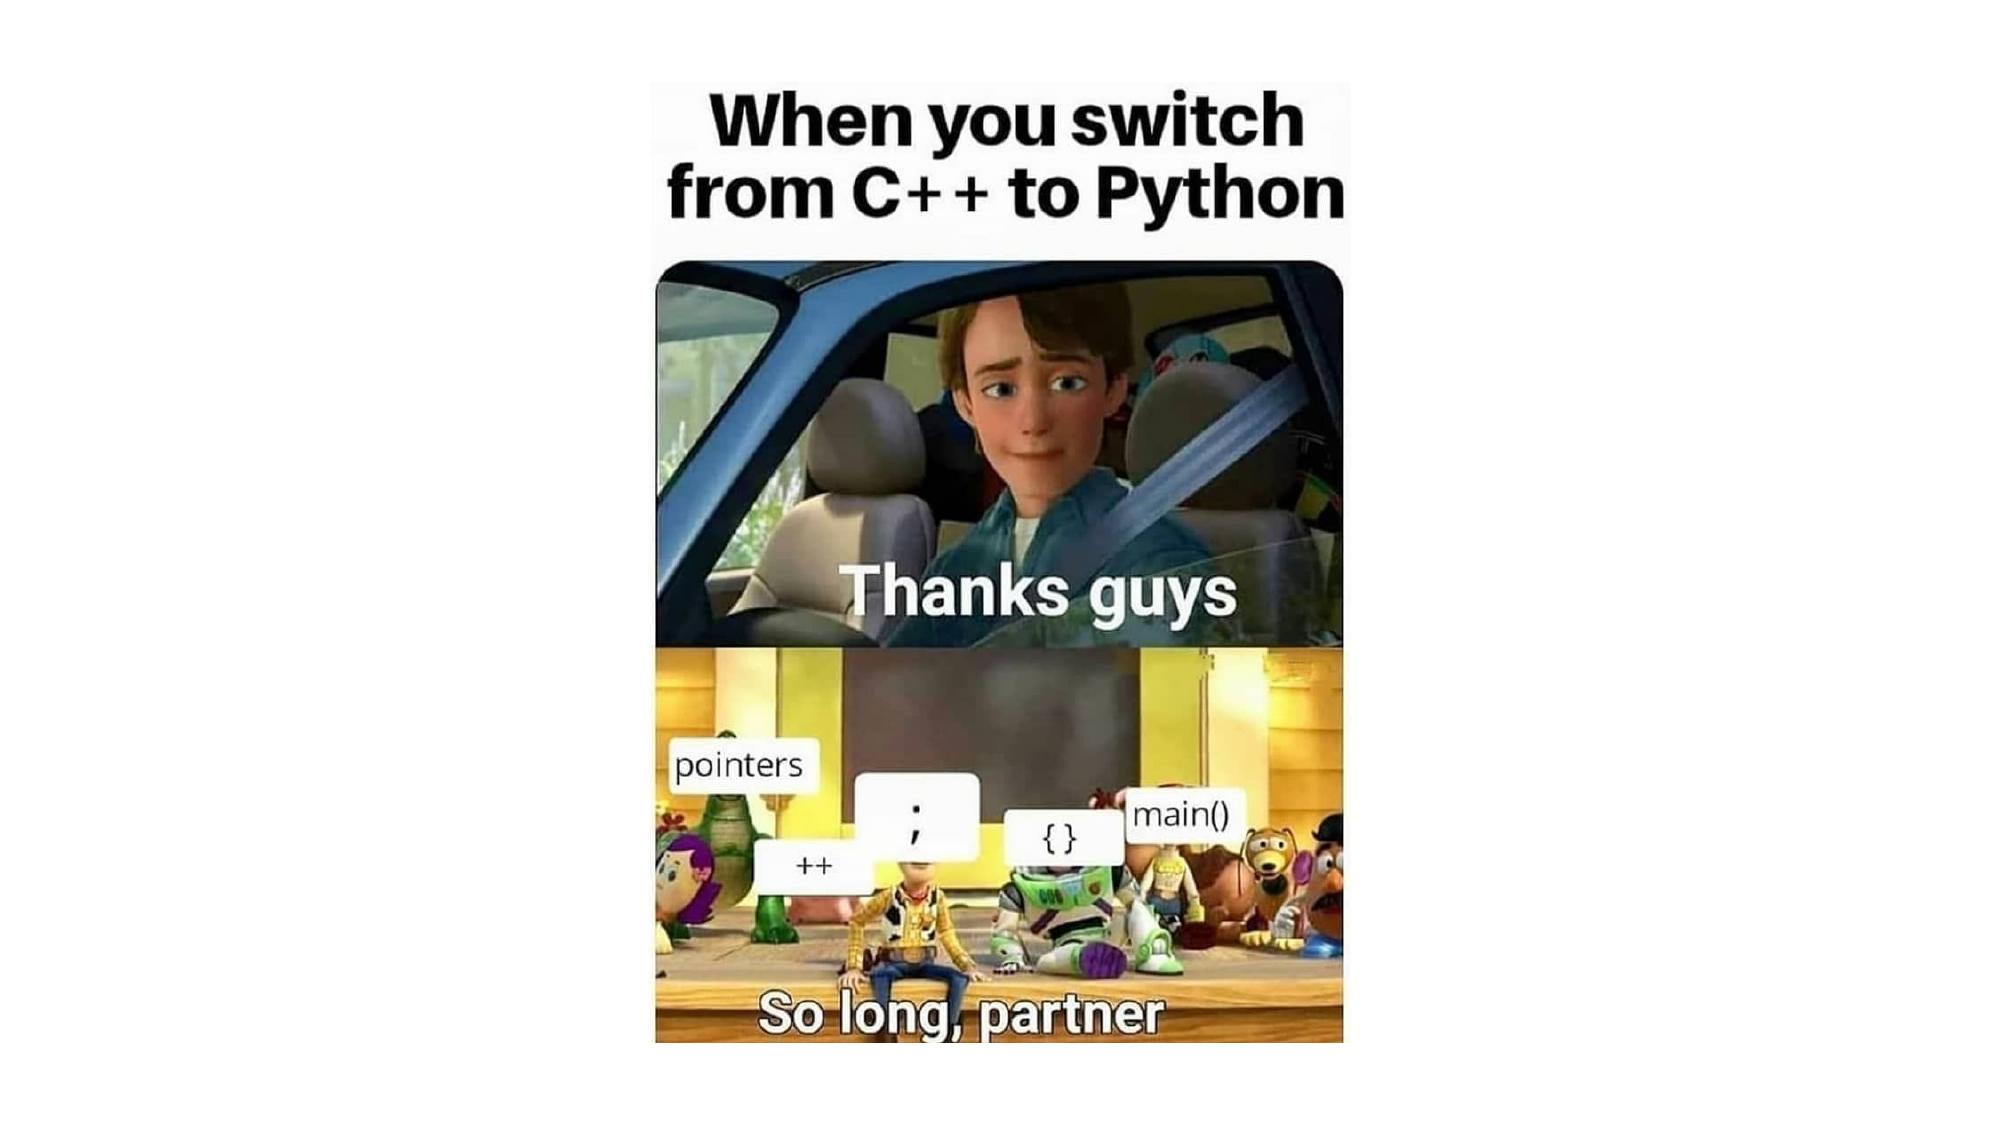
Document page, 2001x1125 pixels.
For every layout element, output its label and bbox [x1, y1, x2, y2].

picture [520, 82, 1480, 1043]
